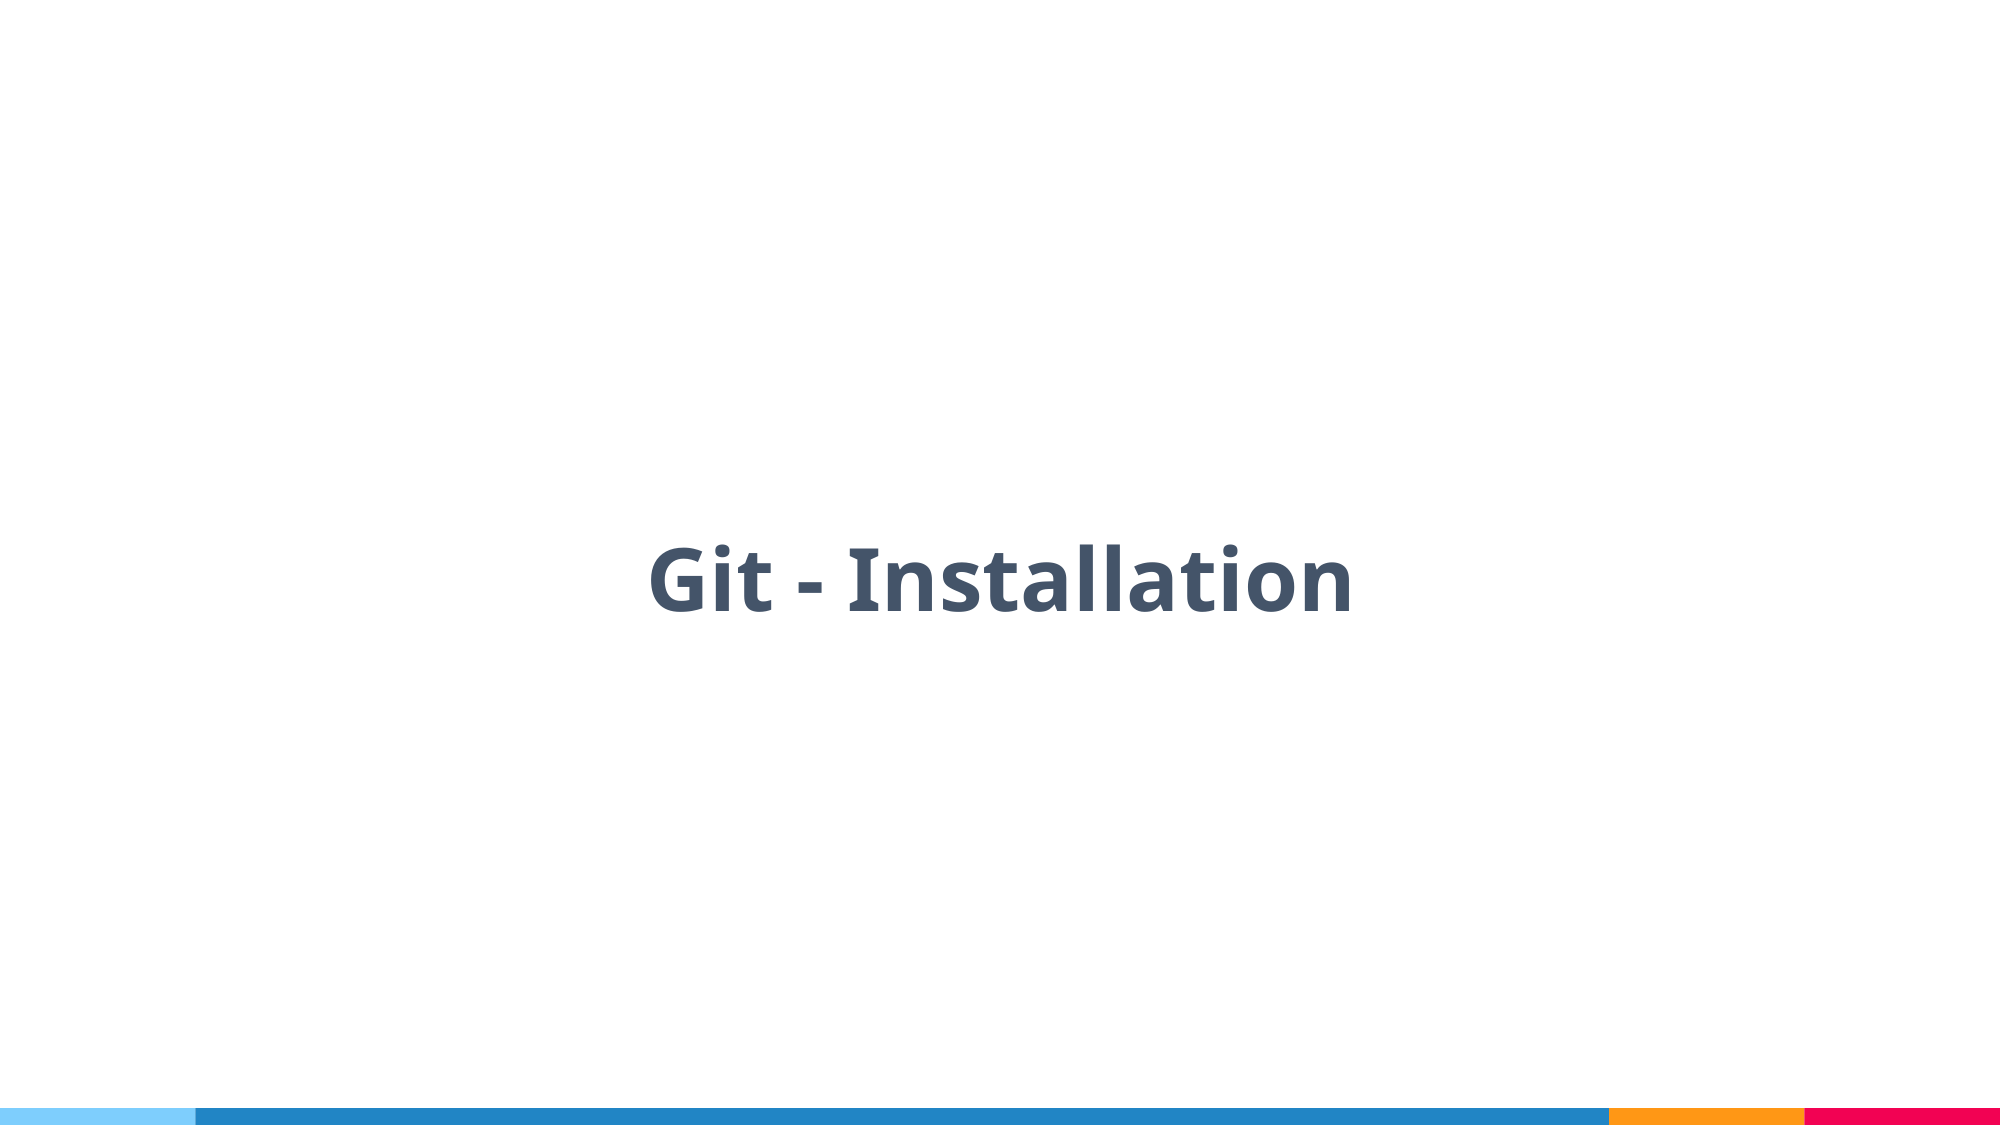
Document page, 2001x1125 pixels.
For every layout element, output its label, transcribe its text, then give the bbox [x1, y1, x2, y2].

text_box Git - Installation [244, 516, 1759, 646]
